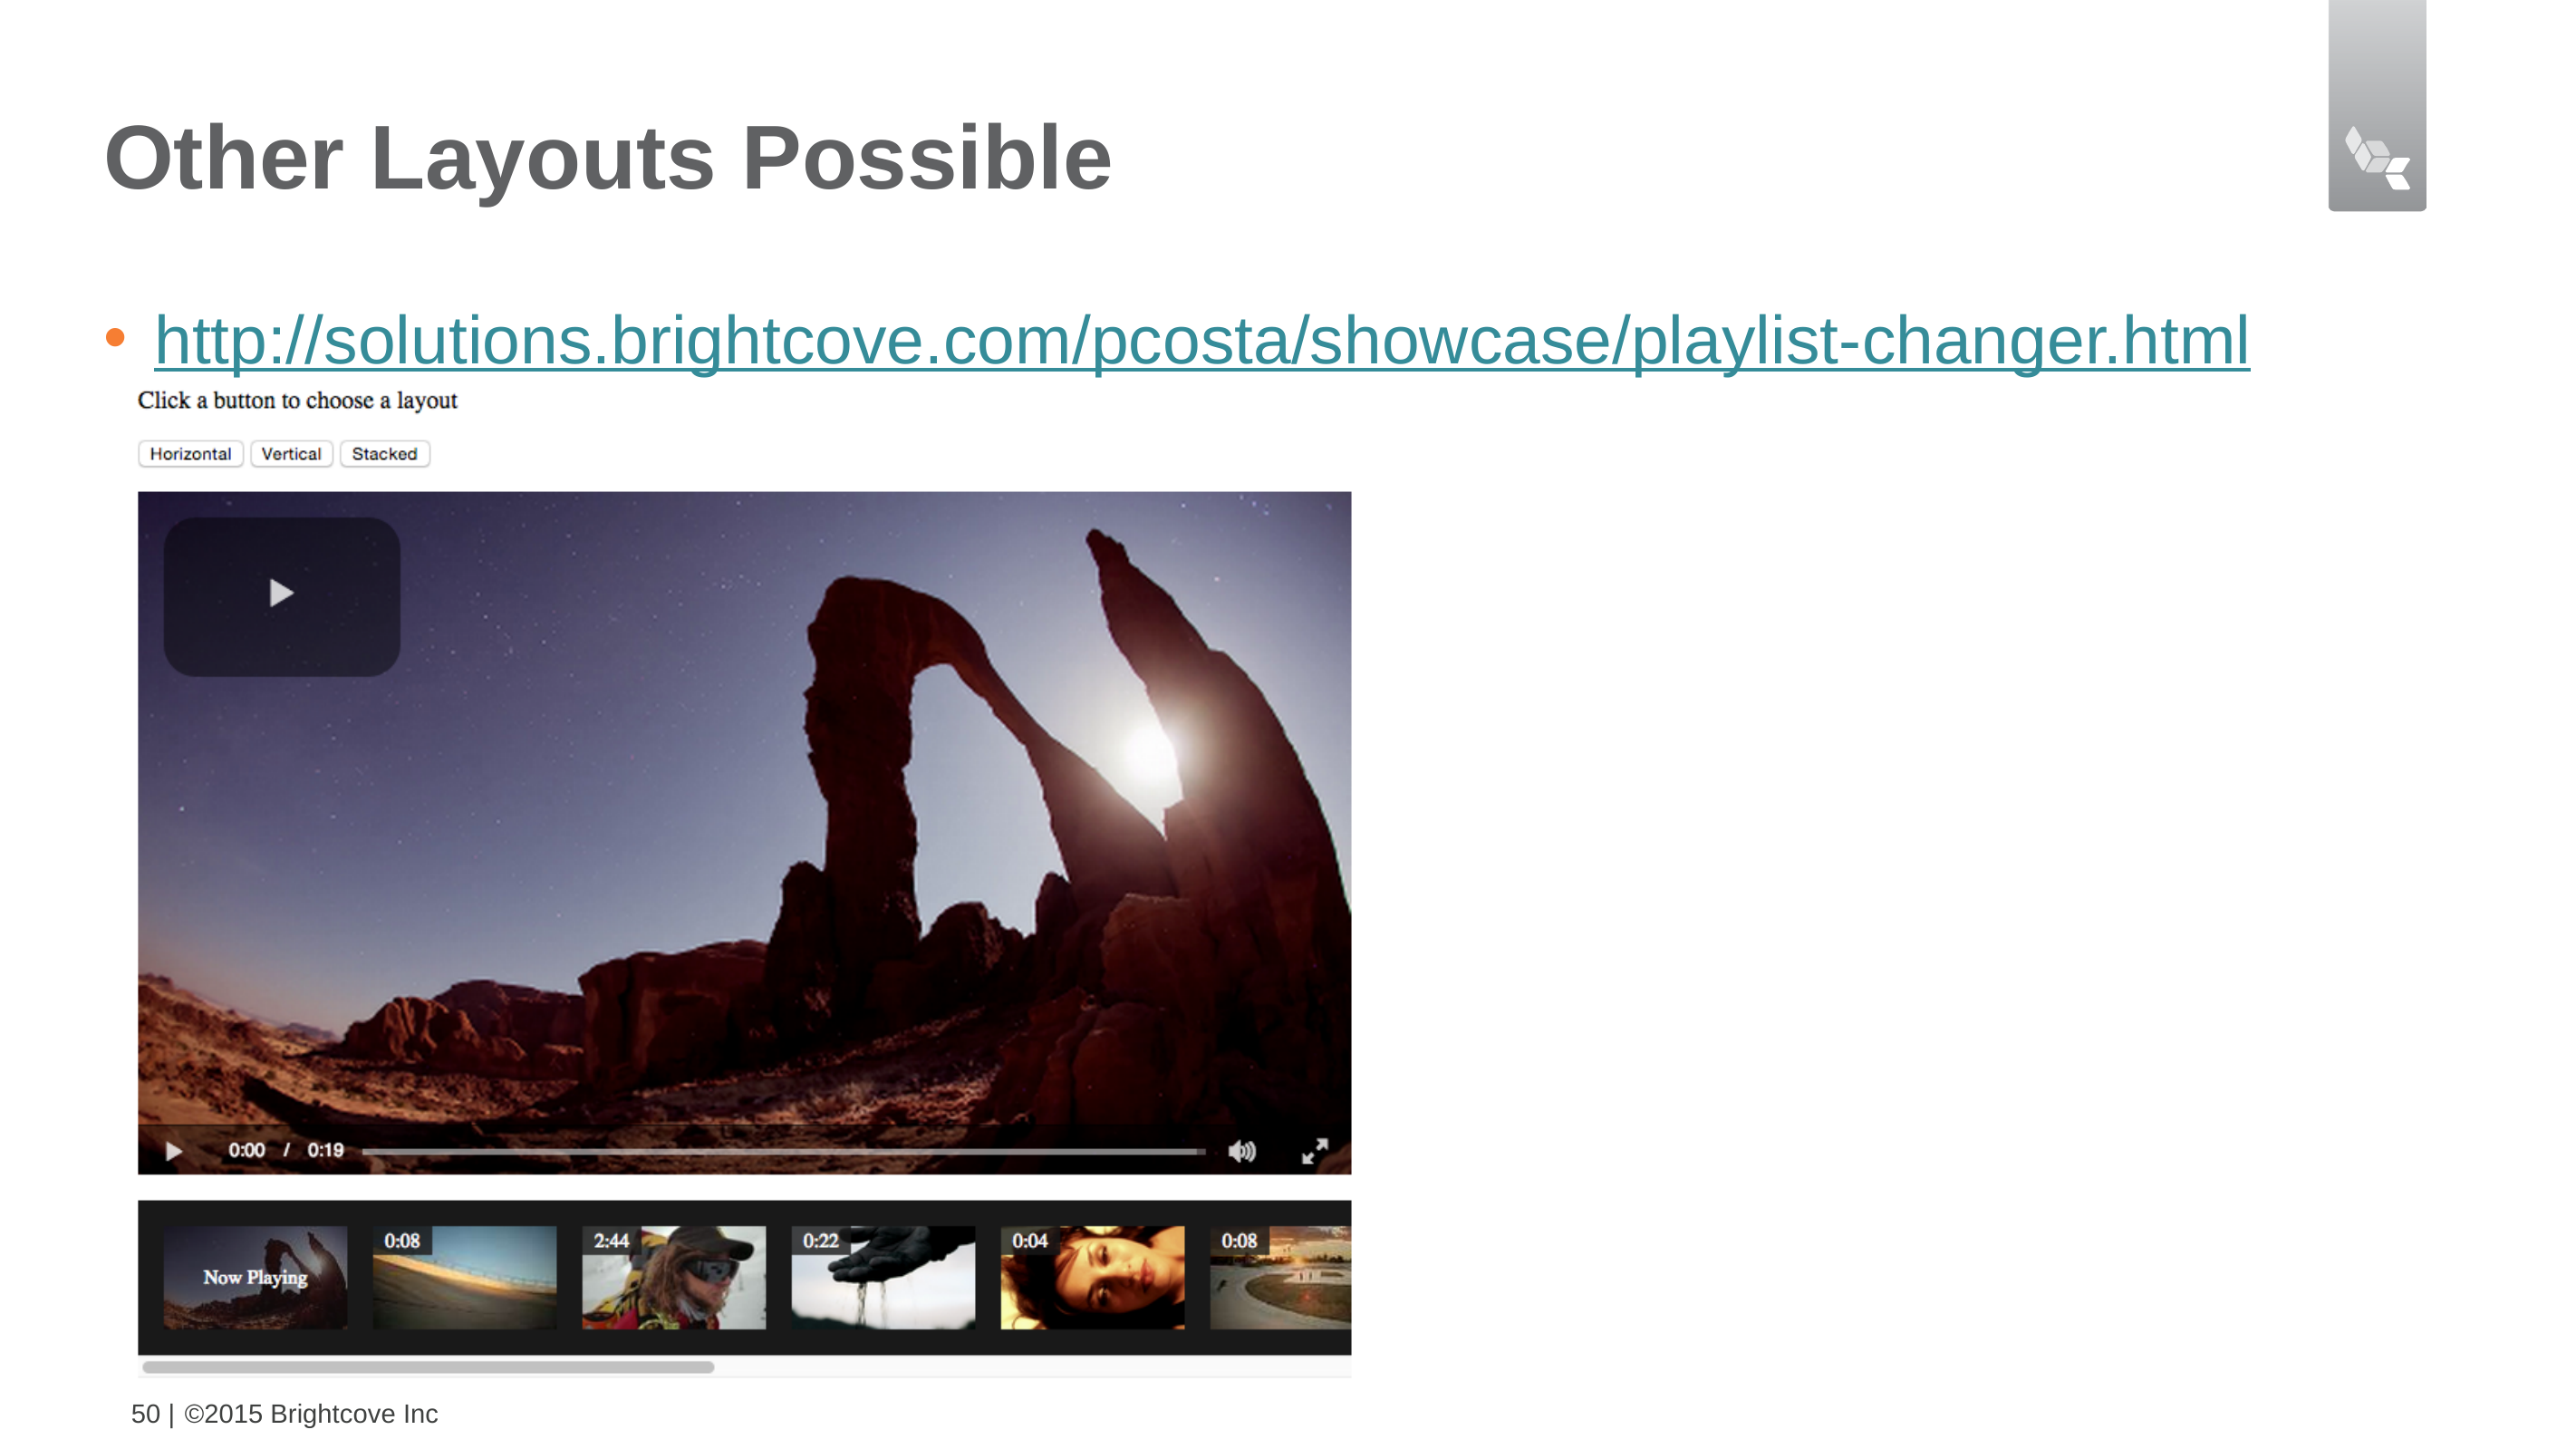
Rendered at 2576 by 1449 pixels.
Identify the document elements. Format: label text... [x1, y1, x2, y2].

slide_number 50 | [88, 1374, 189, 1449]
footer ©2015 Brightcove Inc [189, 1398, 988, 1449]
picture [131, 384, 1366, 1393]
title Other Layouts Possible [80, 44, 2270, 260]
list http://solutions.brightcove.com/pcosta/showcase/playlist-changer.html [80, 284, 2441, 1302]
